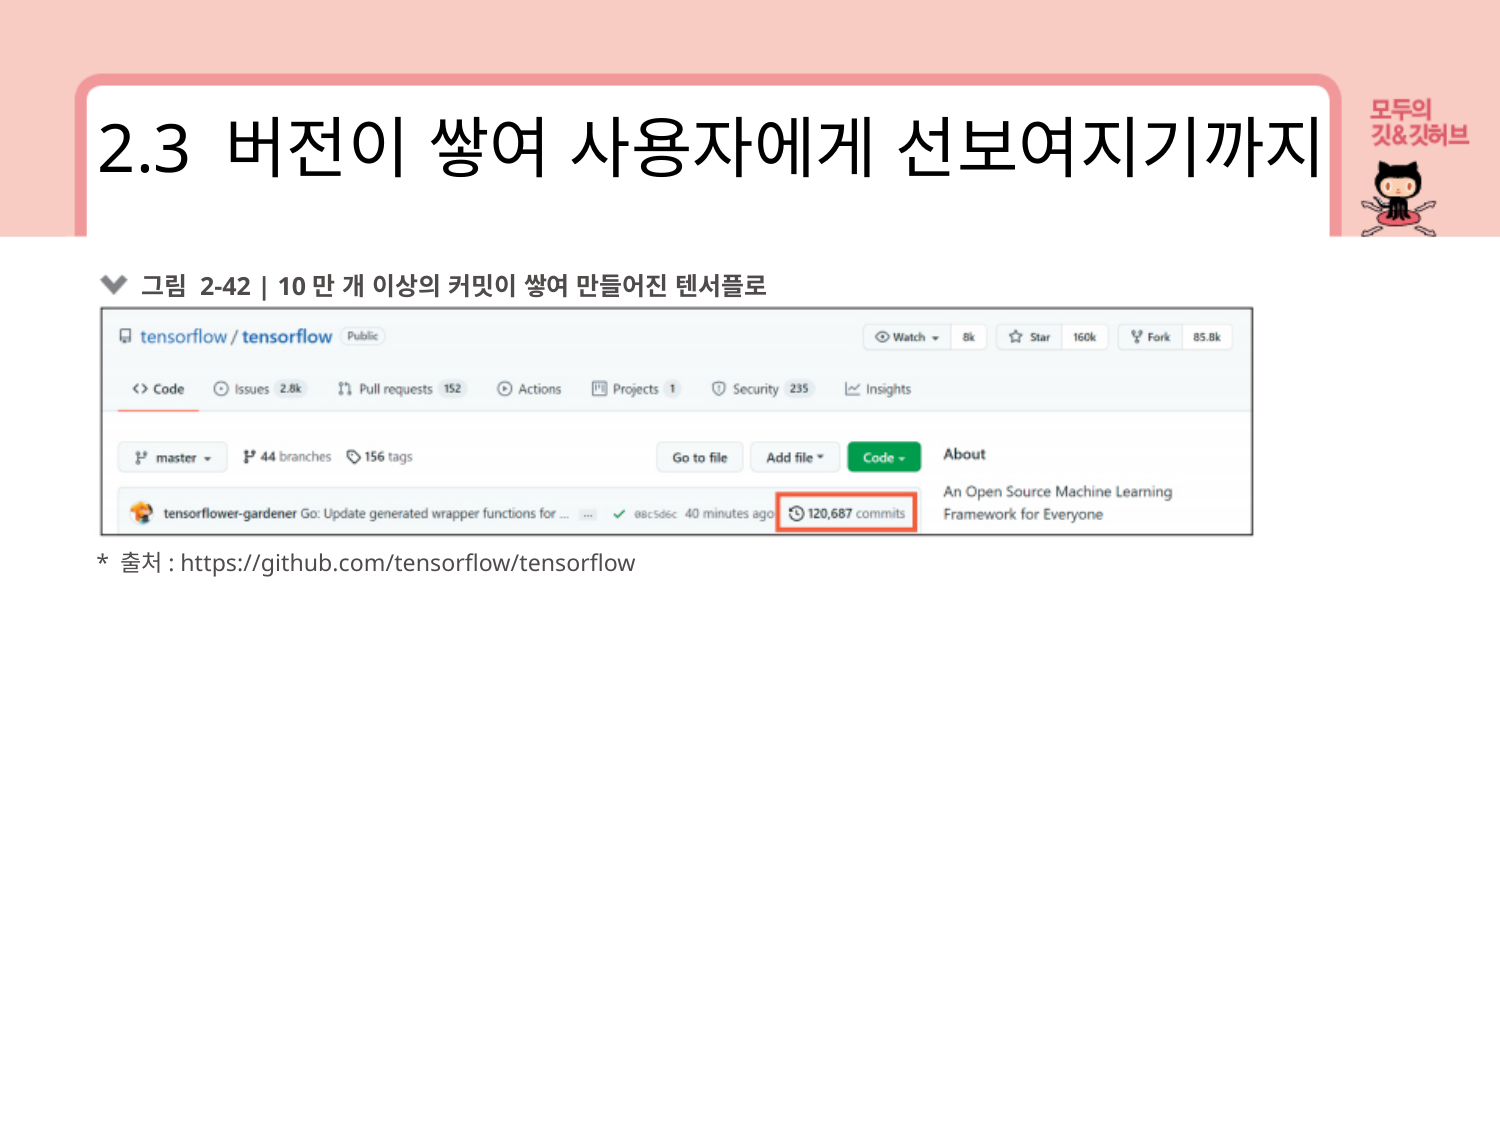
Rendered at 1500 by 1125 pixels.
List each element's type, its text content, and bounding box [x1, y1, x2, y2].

text_box * 출처: https://github.com/tensorflow/tensorflow [30, 537, 1138, 584]
text_box 2.3 버전이 쌓여 사용자에게 선보여지기까지 [82, 61, 1413, 193]
picture [0, 0, 1500, 1125]
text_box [97, 260, 1374, 307]
